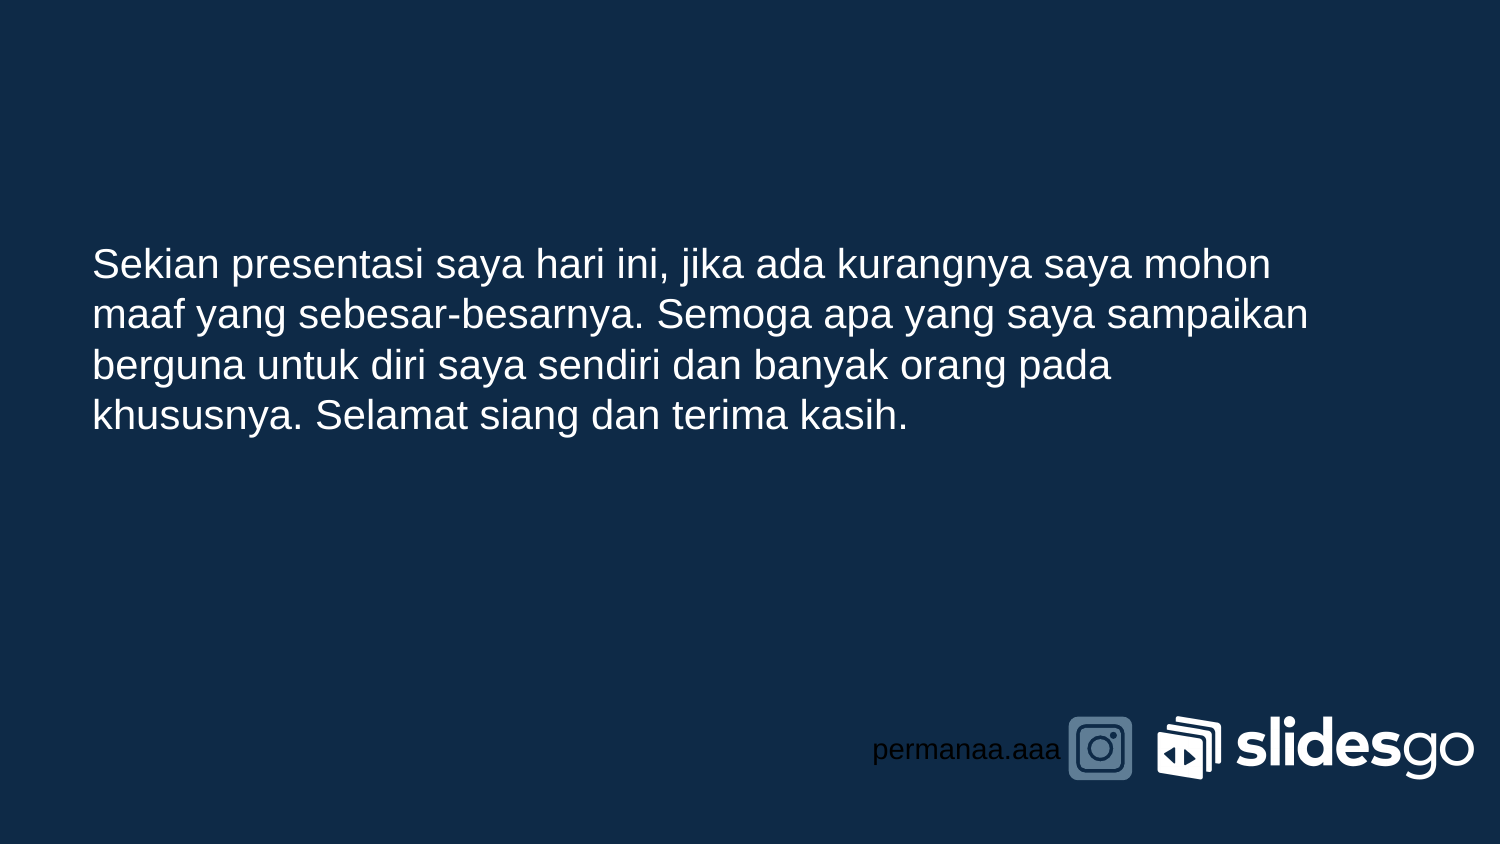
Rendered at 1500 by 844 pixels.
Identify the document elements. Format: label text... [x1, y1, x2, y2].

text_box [1068, 716, 1133, 781]
text_box Sekian presentasi saya hari ini, jika ada kurangnya saya mohon maaf yang sebesar-besarnya. Semoga apa yang saya sampaikan berguna untuk diri saya sendiri dan banyak orang pada khususnya. Selamat siang dan terima kasih. [77, 229, 1340, 545]
text_box permanaa.aaa [857, 723, 1063, 773]
picture [1131, 674, 1500, 823]
